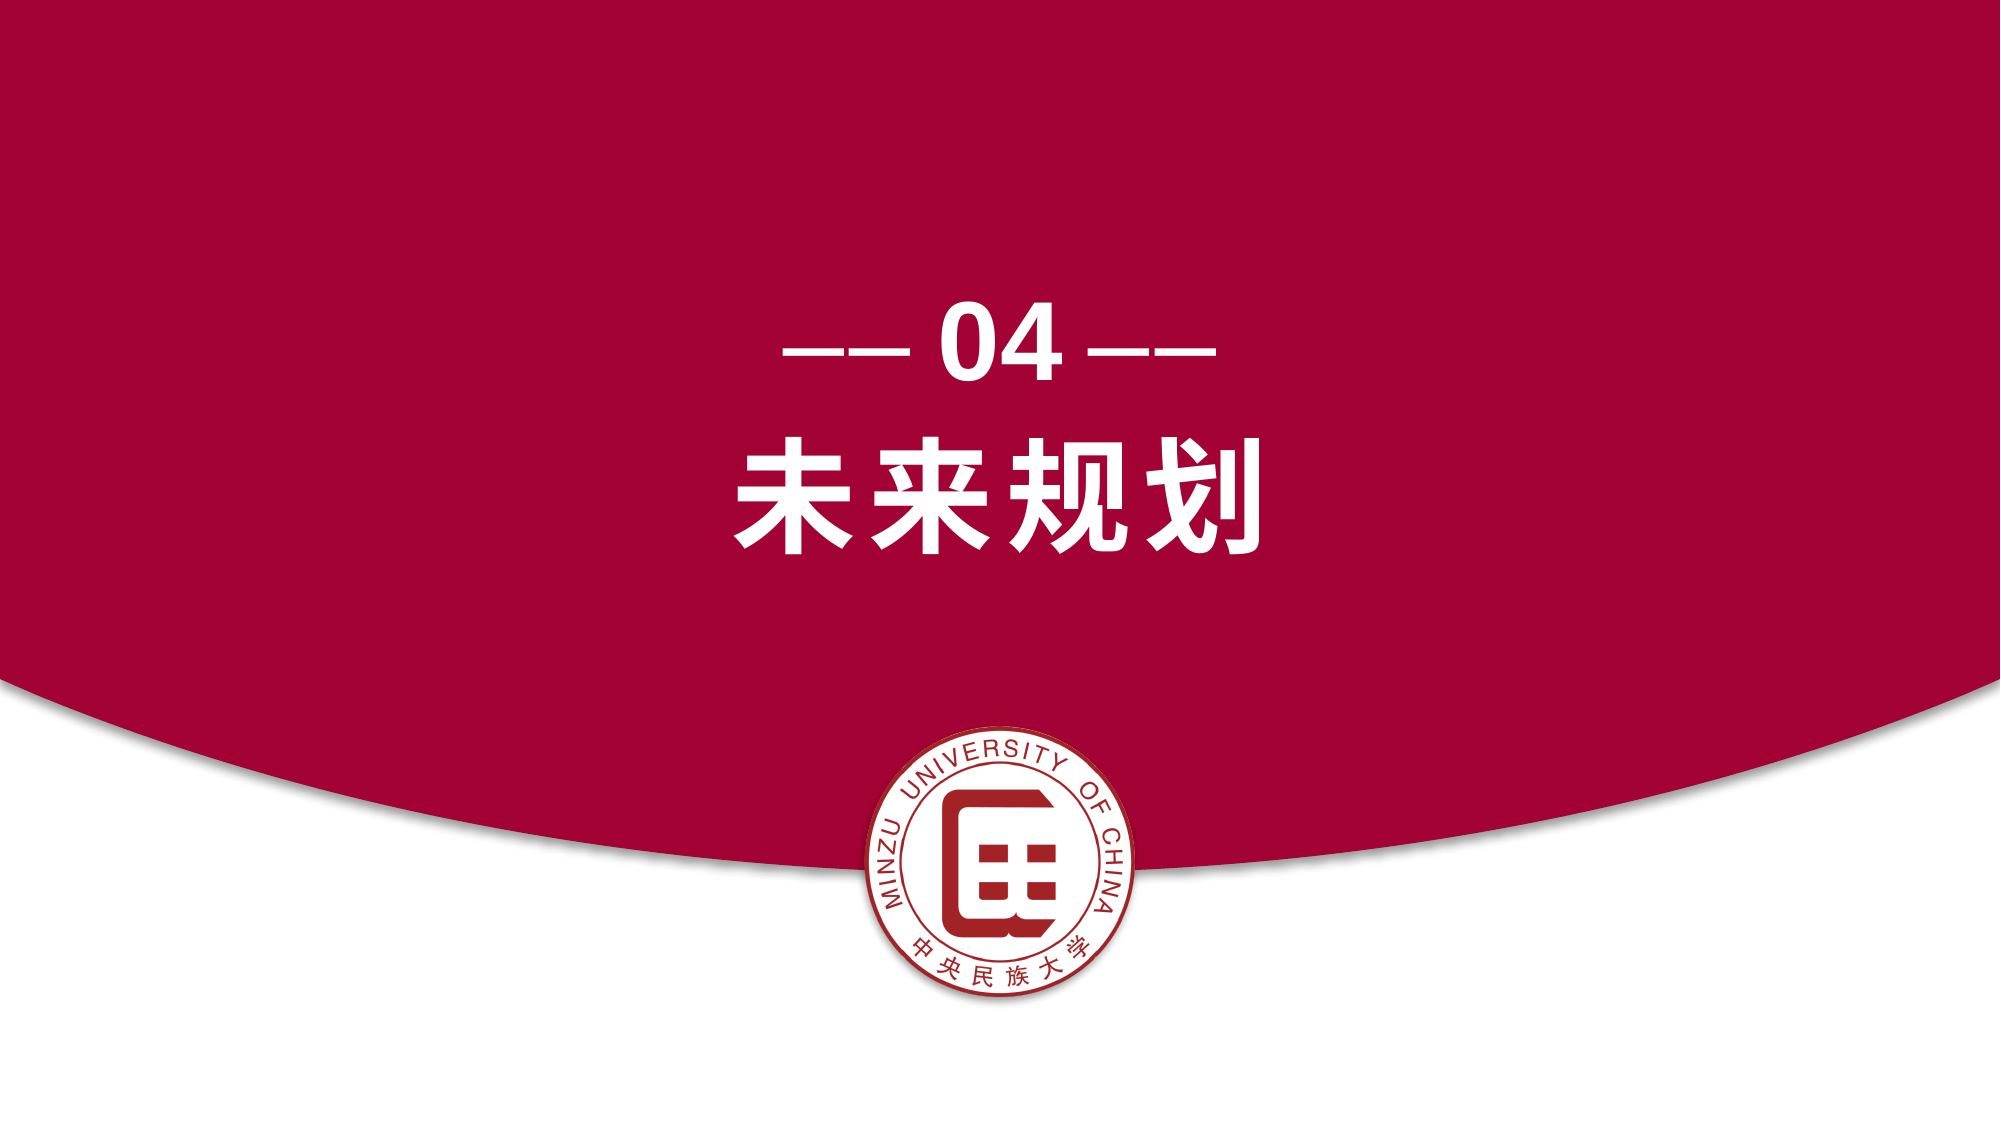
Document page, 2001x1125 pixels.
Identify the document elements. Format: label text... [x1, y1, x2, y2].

text_box —— —— [1085, 304, 1370, 385]
list 04 [915, 283, 1085, 406]
picture [864, 726, 1135, 997]
list 未来规划 [427, 418, 1573, 571]
text_box —— —— [630, 304, 915, 385]
text_box [0, 0, 2000, 871]
